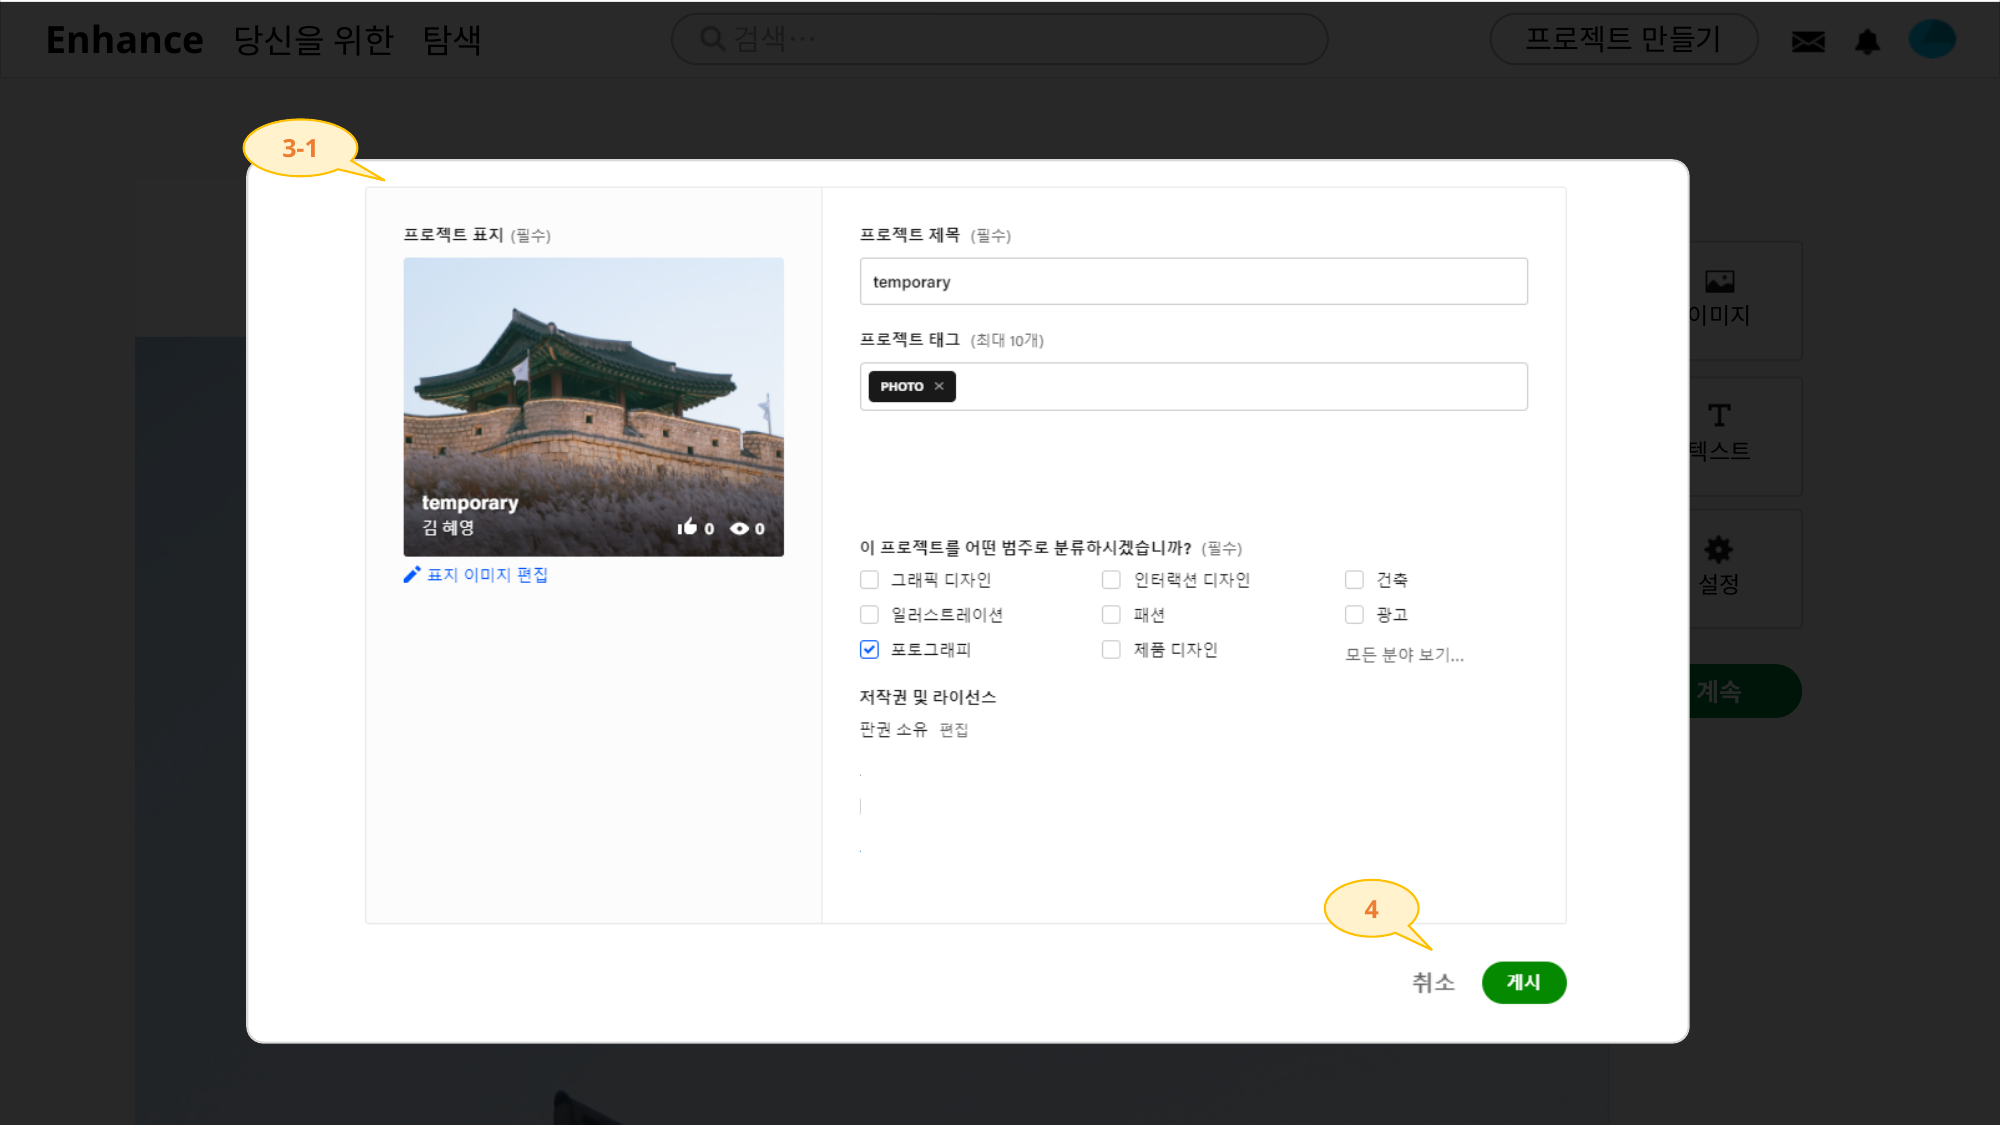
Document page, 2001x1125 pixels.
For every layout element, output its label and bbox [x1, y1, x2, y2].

text_box [247, 160, 1689, 1043]
text_box [0, 0, 2000, 1125]
